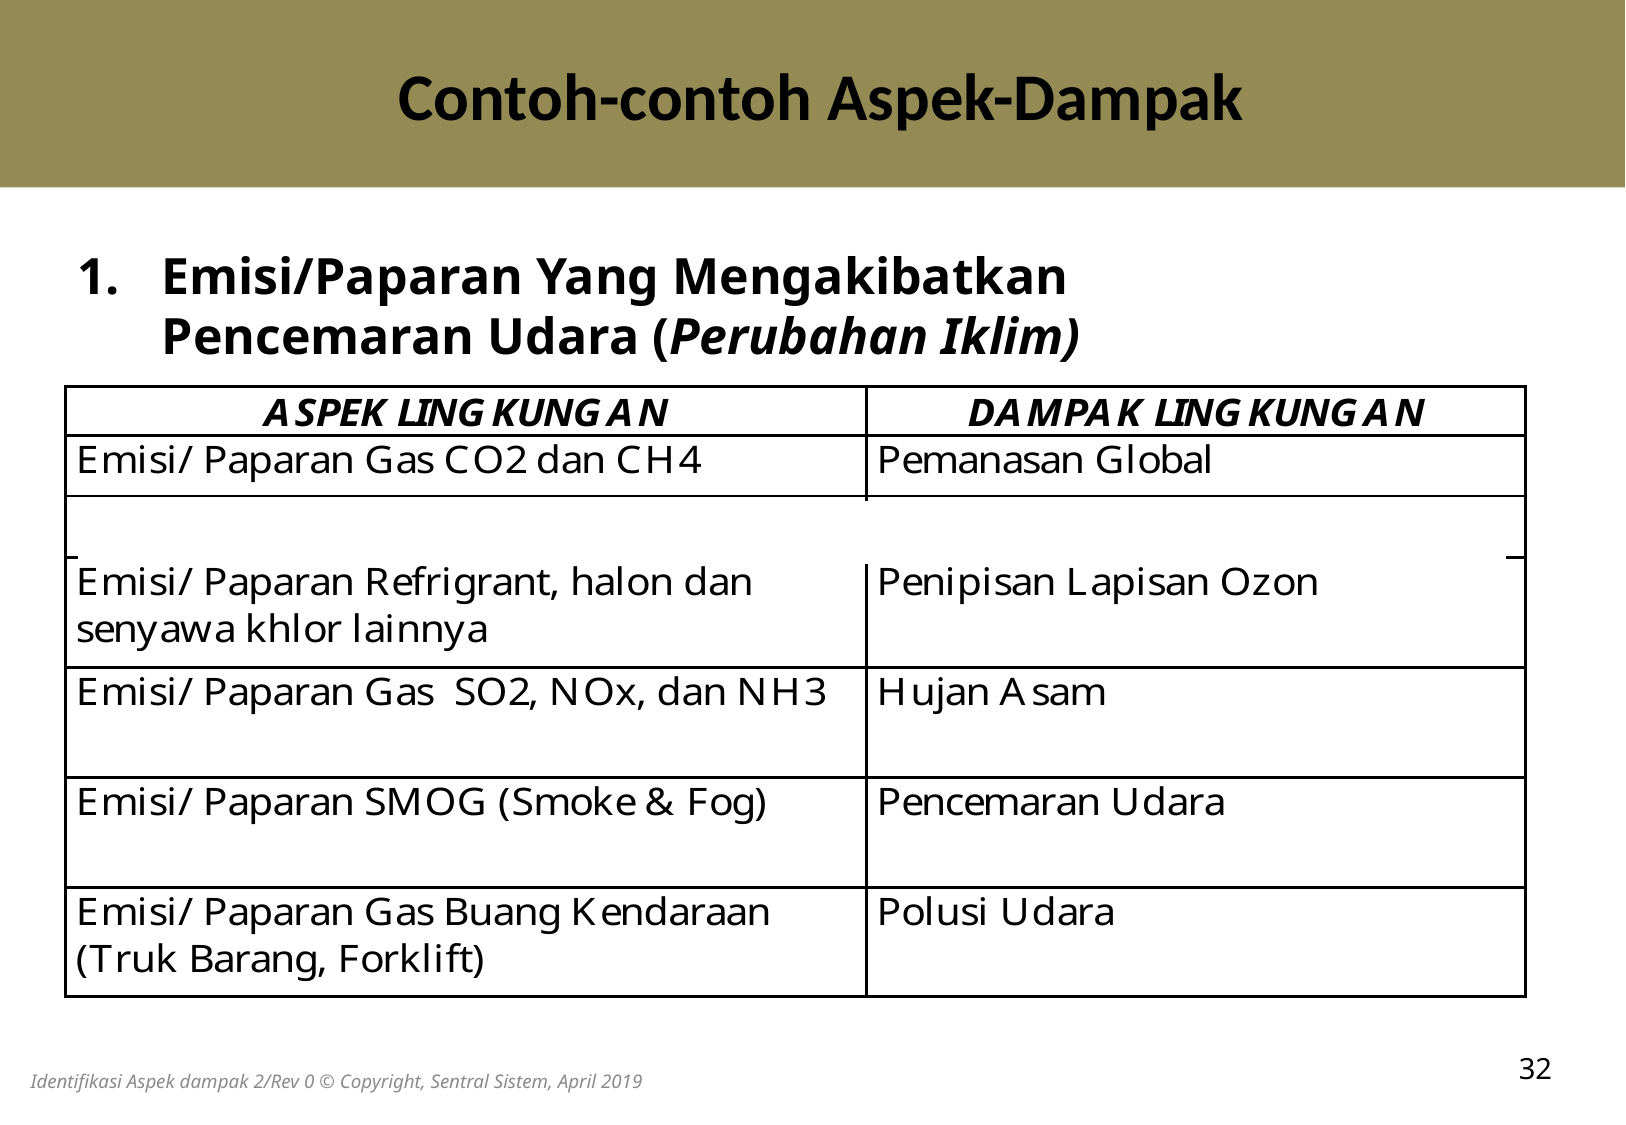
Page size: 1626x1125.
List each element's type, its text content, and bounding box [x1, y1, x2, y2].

text_box Contoh-contoh Aspek-Dampak [0, 0, 1625, 188]
text_box Emisi/Paparan Yang Mengakibatkan Pencemaran Udara (Perubahan Iklim) [62, 188, 1625, 373]
text_box 32 [1503, 1042, 1597, 1103]
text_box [50, 385, 1551, 1021]
footer Identifikasi Aspek dampak 2/Rev 0 © Copyright, Sentral Sistem, April 2019 [15, 1051, 1197, 1112]
